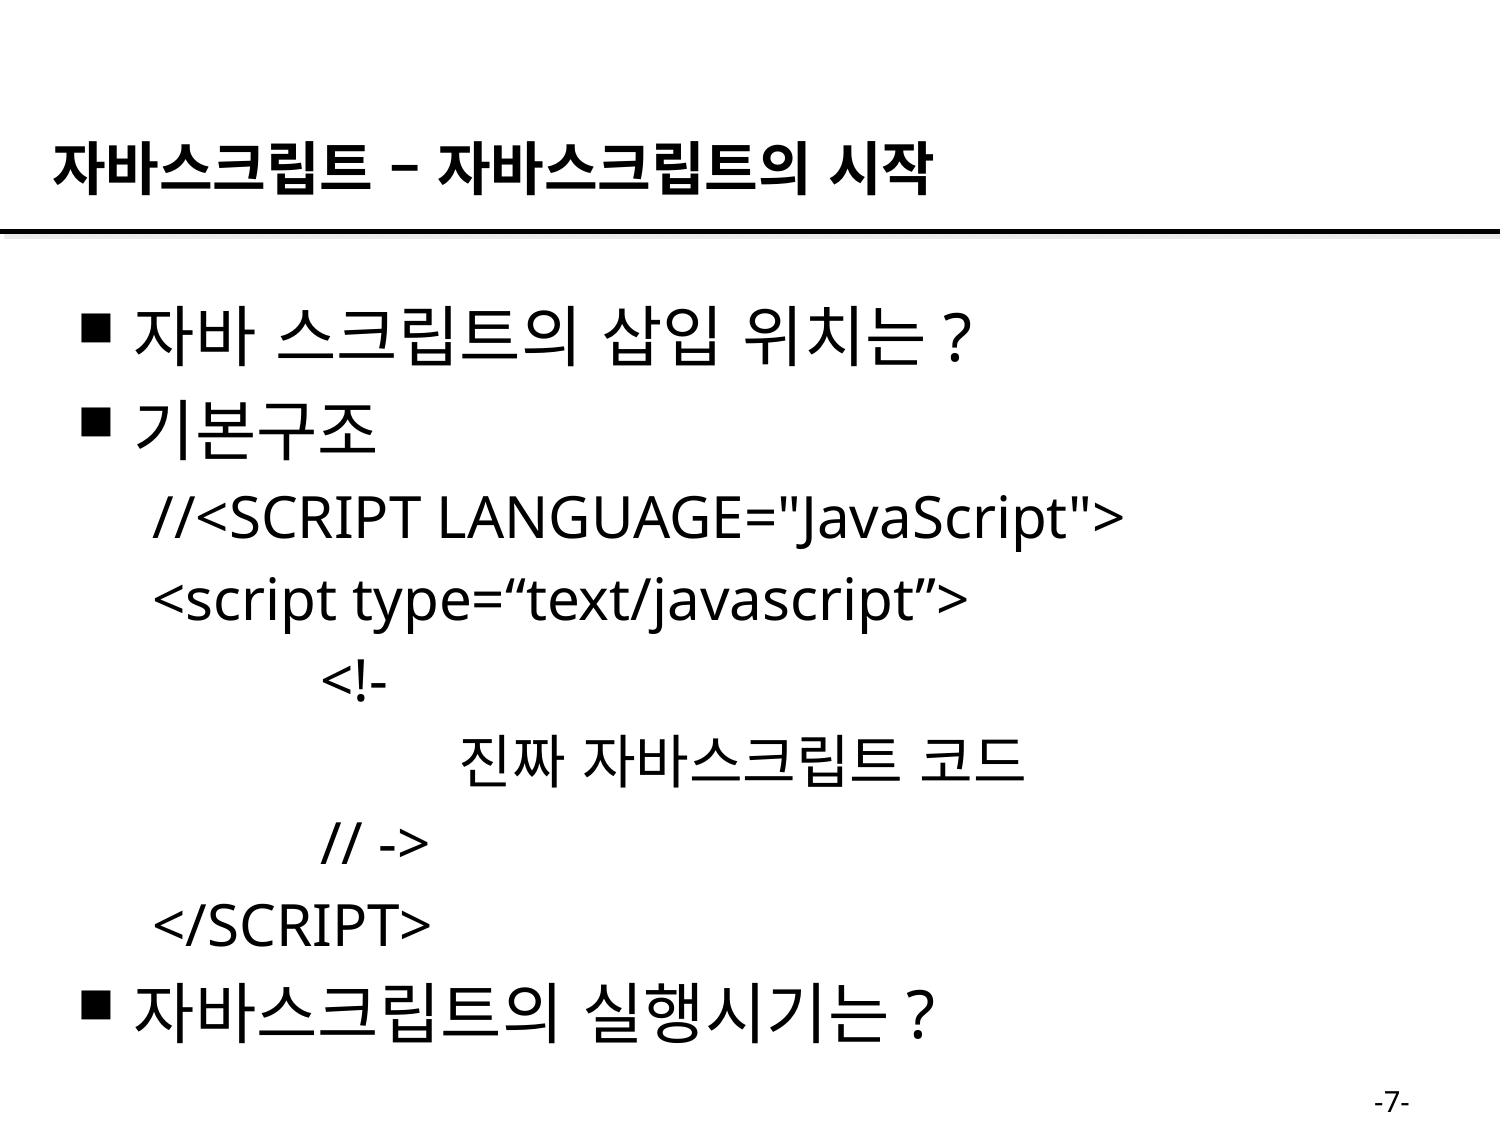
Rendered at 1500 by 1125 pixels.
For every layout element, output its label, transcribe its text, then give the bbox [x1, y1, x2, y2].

text_box 자바스크립트 – 자바스크립트의 시작 [37, 125, 1416, 210]
slide_number -7- [1074, 1075, 1425, 1125]
list 자바 스크립트의 삽입 위치는? 기본구조 //<SCRIPT LANGUAGE="JavaScript"> <script type=“text/javascript”> <!- 진짜 자바스크립트 코드 // -> </SCRIPT> 자바스크립트의 실행시기는? [62, 287, 1450, 1013]
